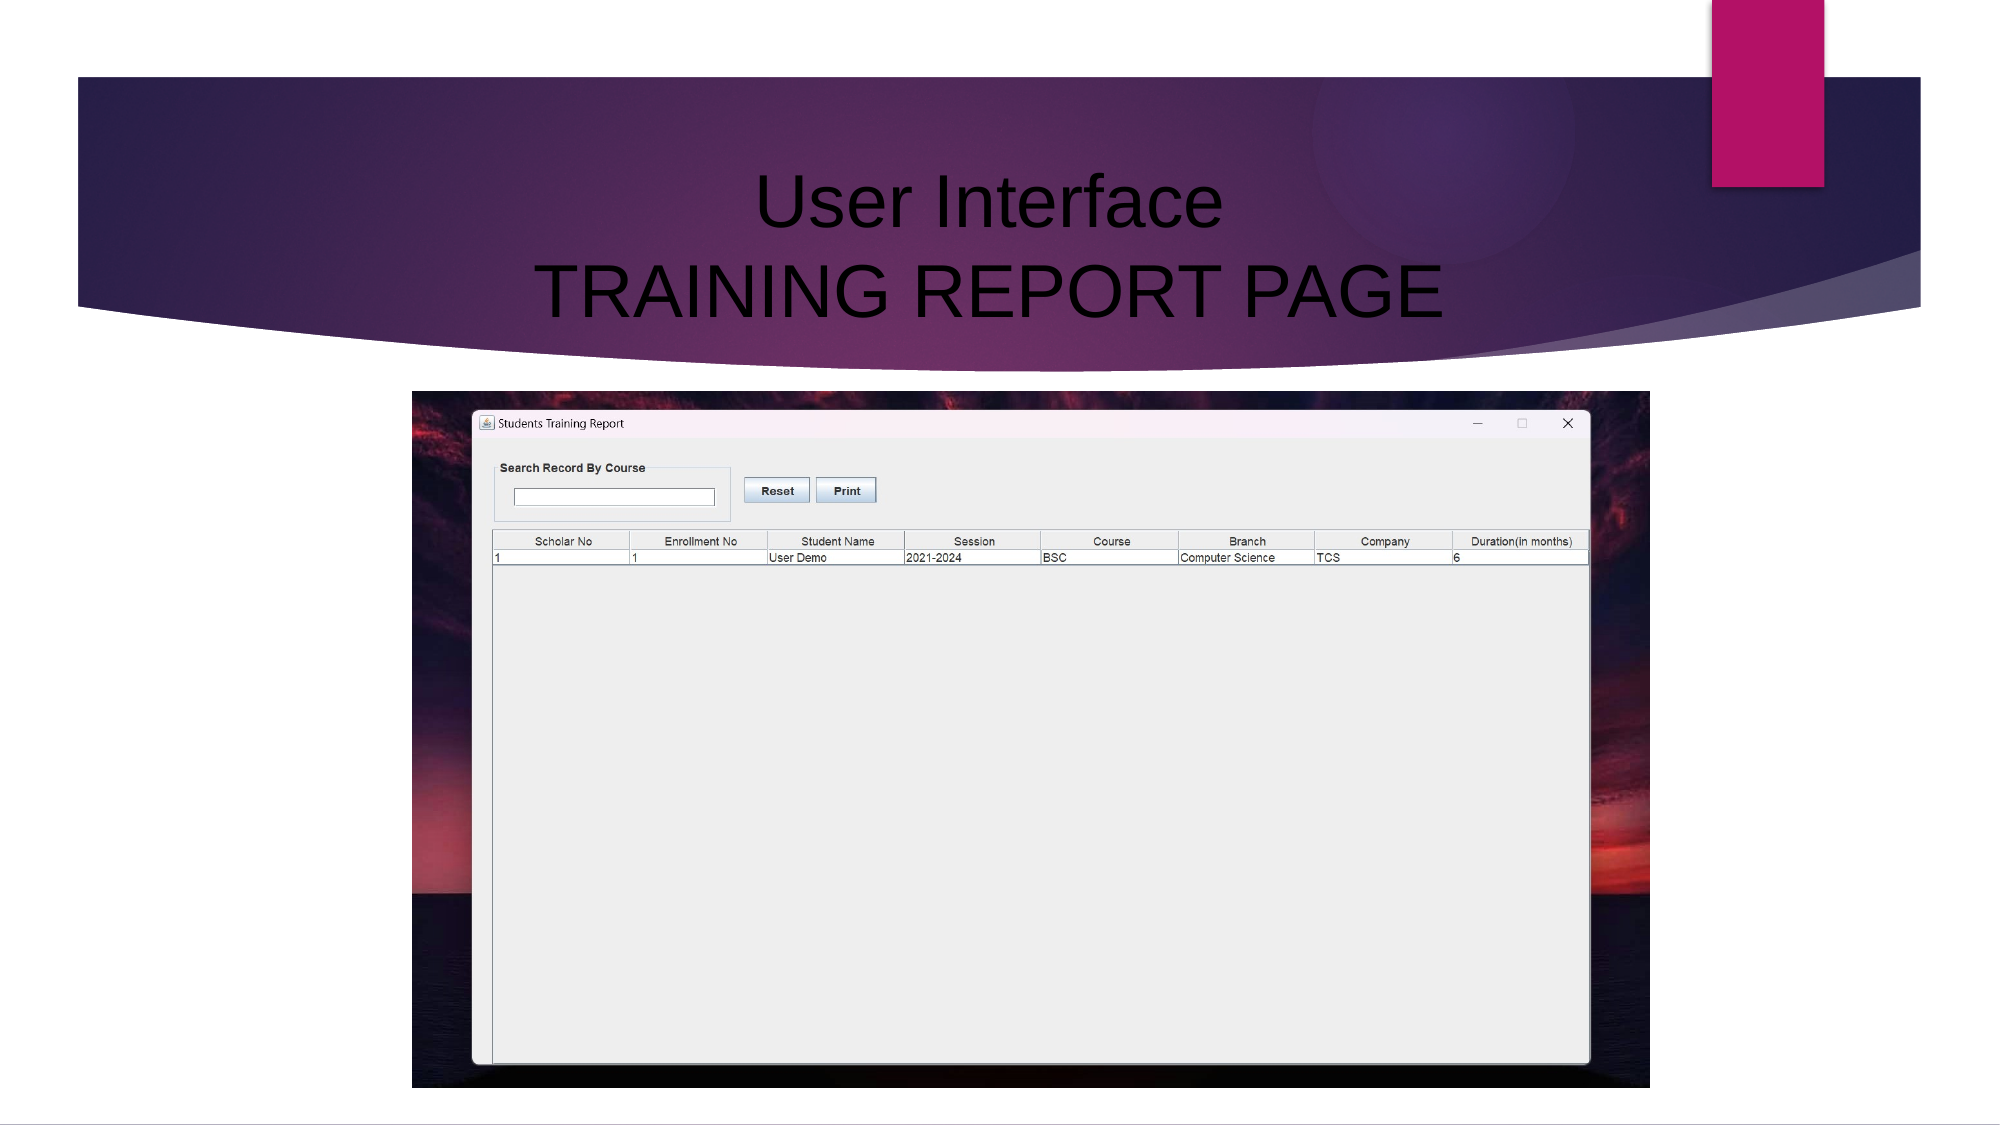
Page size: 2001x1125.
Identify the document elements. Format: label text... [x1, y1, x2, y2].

picture [412, 391, 1651, 1088]
title User Interface TRAINING REPORT PAGE [450, 184, 1531, 300]
picture [79, 78, 1920, 371]
